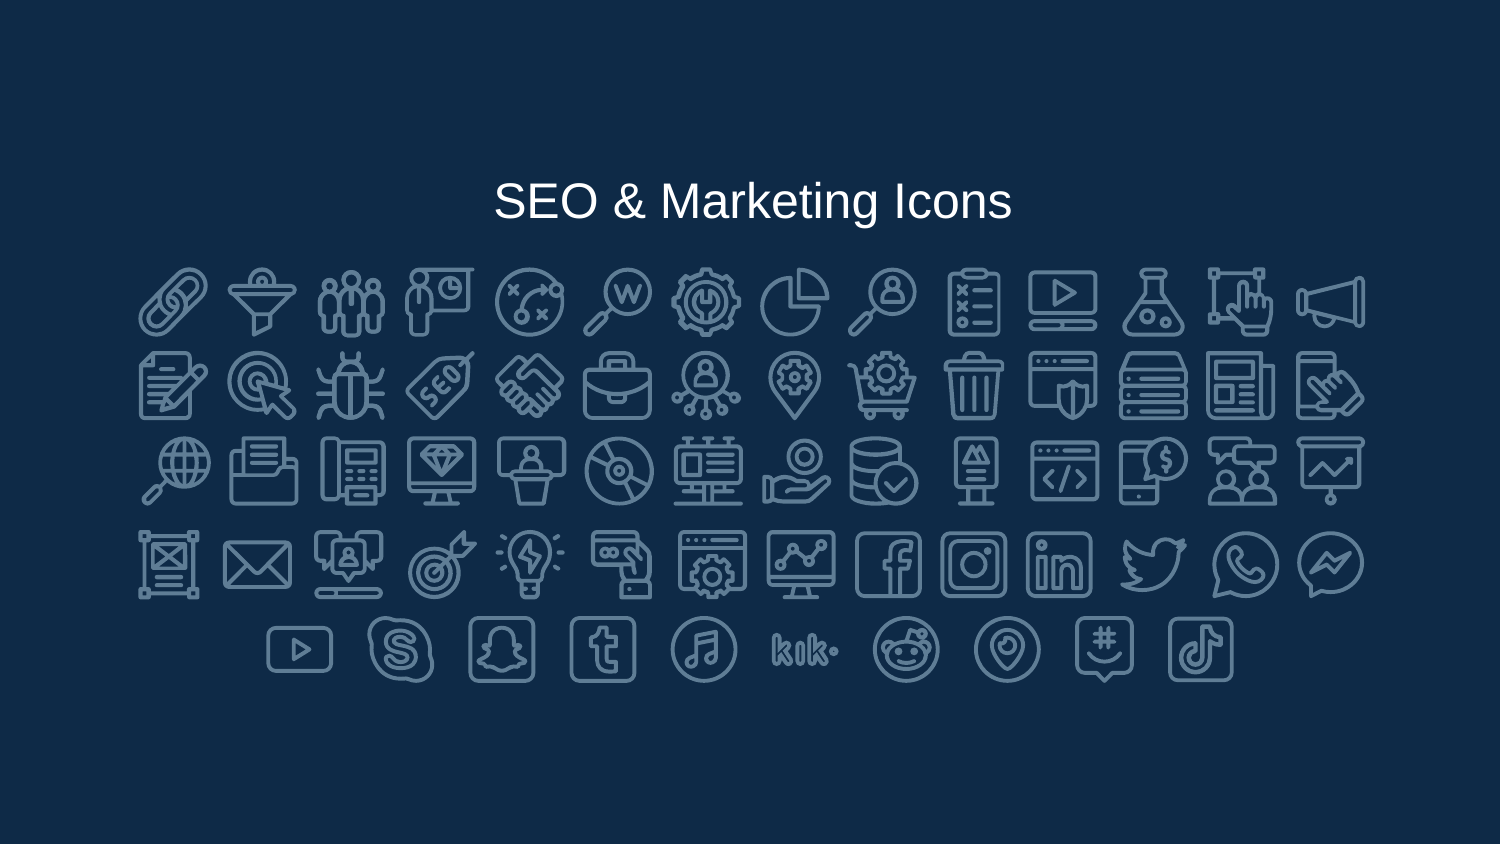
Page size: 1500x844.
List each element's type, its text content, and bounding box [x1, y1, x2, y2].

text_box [846, 350, 918, 421]
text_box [138, 350, 210, 421]
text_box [320, 436, 387, 506]
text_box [872, 615, 940, 684]
text_box [138, 267, 208, 337]
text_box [973, 615, 1042, 684]
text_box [317, 269, 386, 338]
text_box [315, 351, 386, 421]
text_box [229, 436, 299, 506]
text_box [408, 530, 477, 600]
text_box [404, 350, 476, 421]
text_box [1205, 350, 1276, 421]
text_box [953, 436, 999, 506]
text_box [673, 436, 744, 506]
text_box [670, 615, 738, 684]
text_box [671, 267, 742, 338]
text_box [582, 267, 653, 337]
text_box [940, 530, 1008, 599]
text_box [266, 625, 334, 674]
text_box [227, 267, 297, 337]
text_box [1212, 530, 1280, 599]
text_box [1118, 350, 1189, 421]
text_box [849, 436, 919, 506]
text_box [768, 350, 822, 421]
text_box [1296, 275, 1366, 329]
text_box [1207, 436, 1278, 506]
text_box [766, 529, 836, 600]
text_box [1074, 615, 1135, 684]
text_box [494, 267, 565, 337]
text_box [138, 529, 200, 600]
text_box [1028, 270, 1098, 332]
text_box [1296, 530, 1365, 599]
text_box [367, 615, 435, 684]
text_box [222, 540, 292, 589]
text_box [495, 529, 565, 600]
text_box [855, 531, 922, 599]
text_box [584, 436, 655, 506]
title SEO & Marketing Icons [175, 153, 1332, 233]
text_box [313, 529, 384, 600]
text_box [943, 350, 1006, 421]
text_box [771, 632, 839, 667]
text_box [1167, 616, 1234, 683]
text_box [947, 267, 1002, 337]
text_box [671, 350, 742, 421]
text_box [759, 267, 830, 337]
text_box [569, 615, 637, 684]
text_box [468, 615, 536, 684]
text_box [1028, 350, 1098, 421]
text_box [847, 267, 918, 337]
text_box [1118, 436, 1189, 506]
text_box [590, 529, 653, 600]
text_box [1296, 351, 1365, 421]
text_box [141, 436, 211, 506]
text_box [497, 436, 567, 506]
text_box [1295, 436, 1366, 506]
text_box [1119, 267, 1188, 337]
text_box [1025, 530, 1093, 599]
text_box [677, 529, 748, 600]
text_box [1207, 267, 1274, 337]
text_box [1030, 440, 1100, 502]
text_box [582, 351, 652, 420]
text_box [1120, 537, 1187, 593]
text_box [404, 267, 475, 337]
text_box [495, 353, 565, 418]
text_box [406, 436, 477, 506]
text_box [227, 350, 297, 421]
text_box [762, 438, 832, 504]
